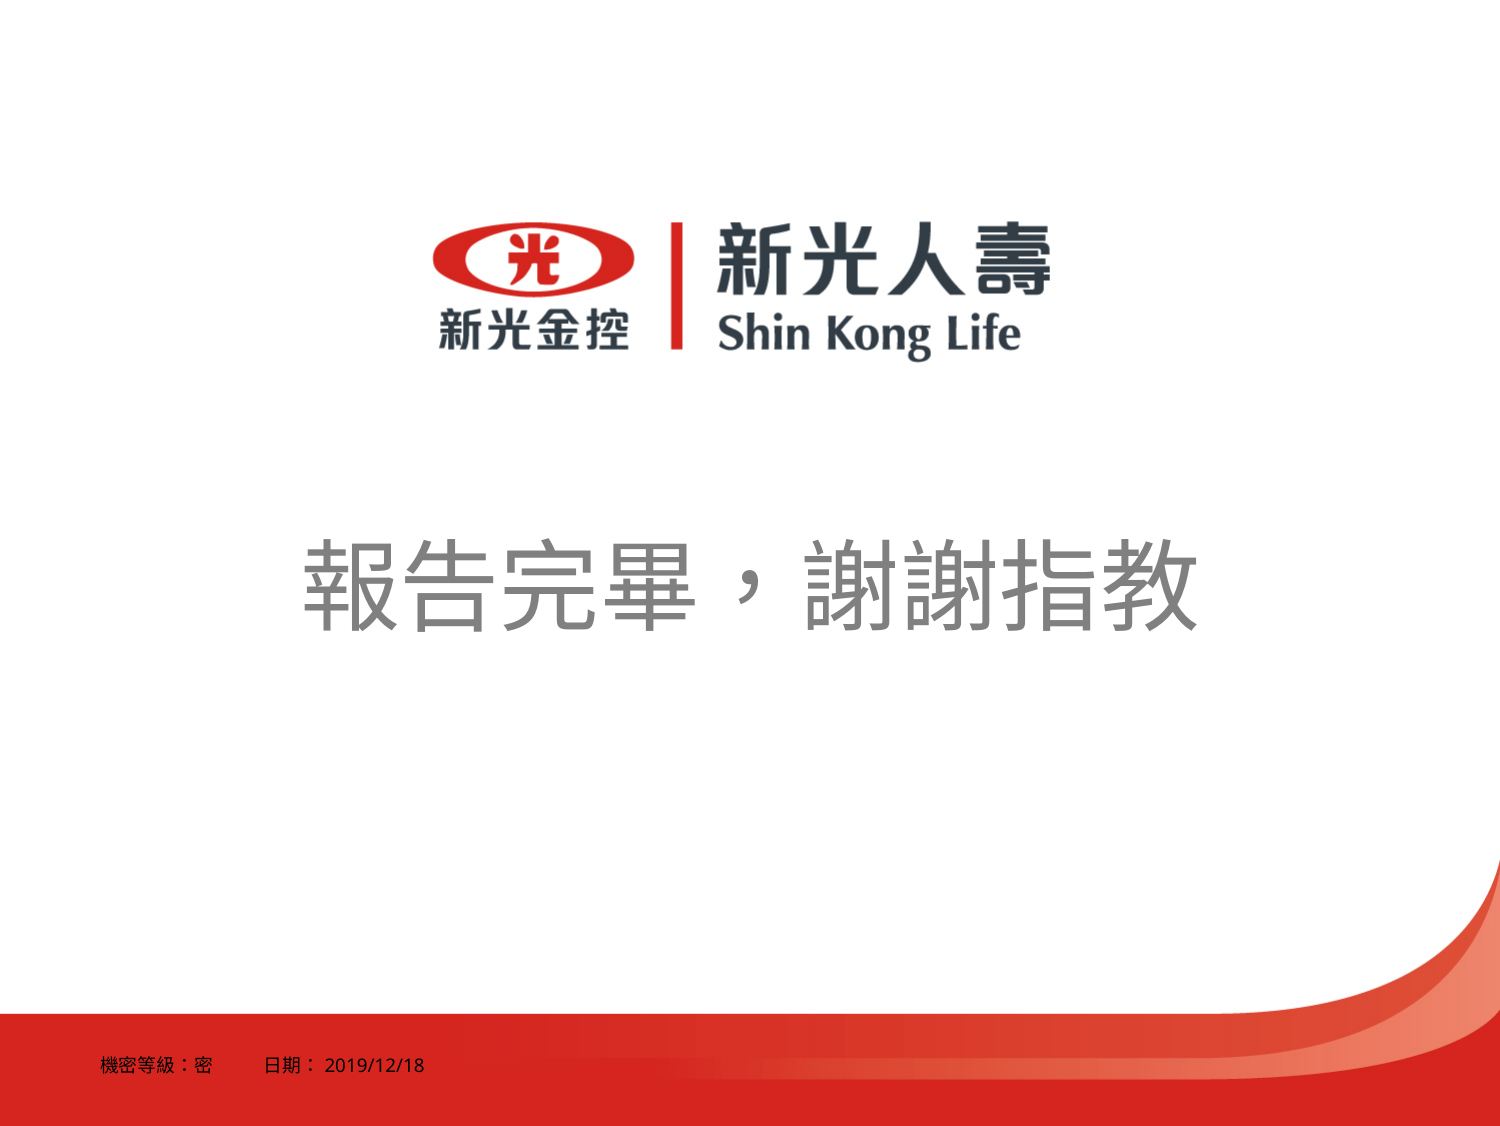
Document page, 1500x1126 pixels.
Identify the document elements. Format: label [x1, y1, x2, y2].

picture [0, 0, 1500, 1126]
footer [100, 1035, 1213, 1083]
text_box [253, 515, 1247, 651]
